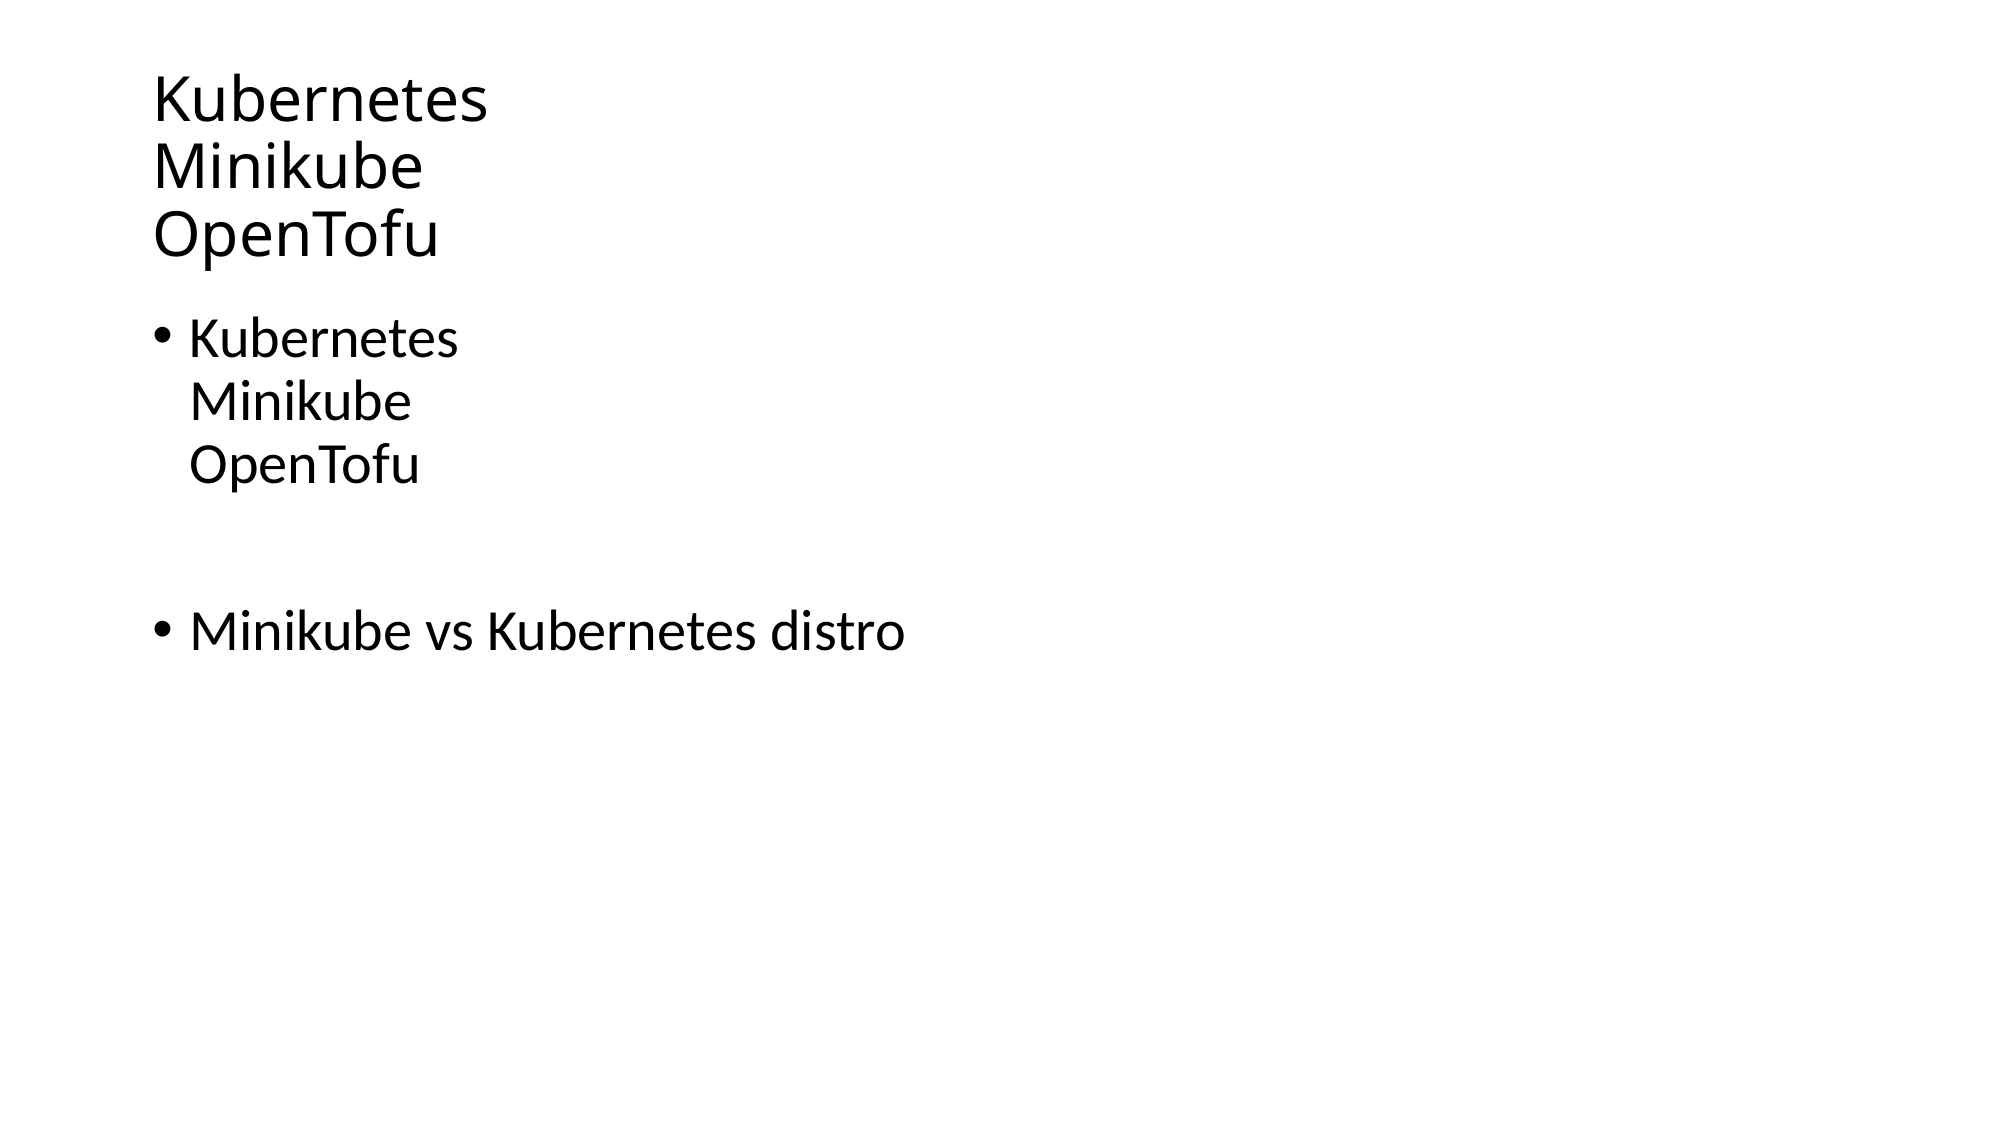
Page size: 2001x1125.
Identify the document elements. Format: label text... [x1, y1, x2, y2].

title Kubernetes Minikube OpenTofu [137, 59, 1863, 278]
list Kubernetes Minikube OpenTofu Minikube vs Kubernetes distro [137, 299, 1863, 1014]
